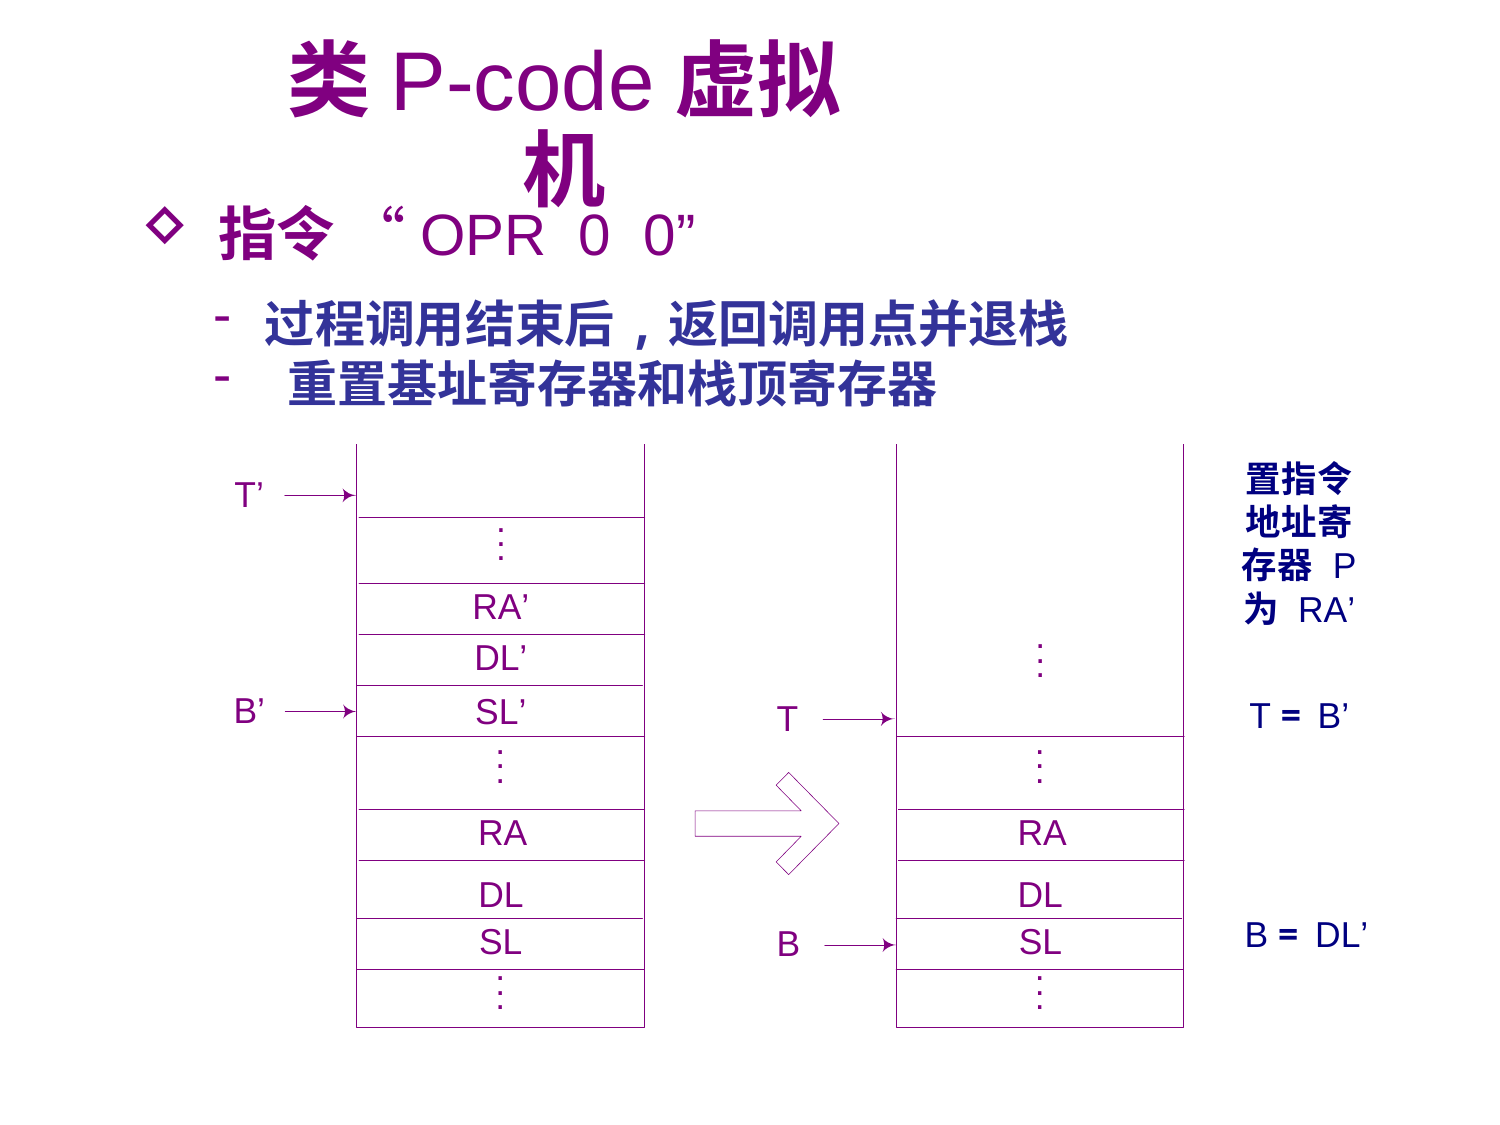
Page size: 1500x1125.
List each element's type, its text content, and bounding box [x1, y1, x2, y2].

text_box 类P-code虚拟机 [248, 30, 880, 189]
text_box 指令 “OPR 0 0” 过程调用结束后,返回调用点并退栈 重置基址寄存器和栈顶寄存器 [123, 189, 1436, 420]
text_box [230, 440, 1372, 1032]
